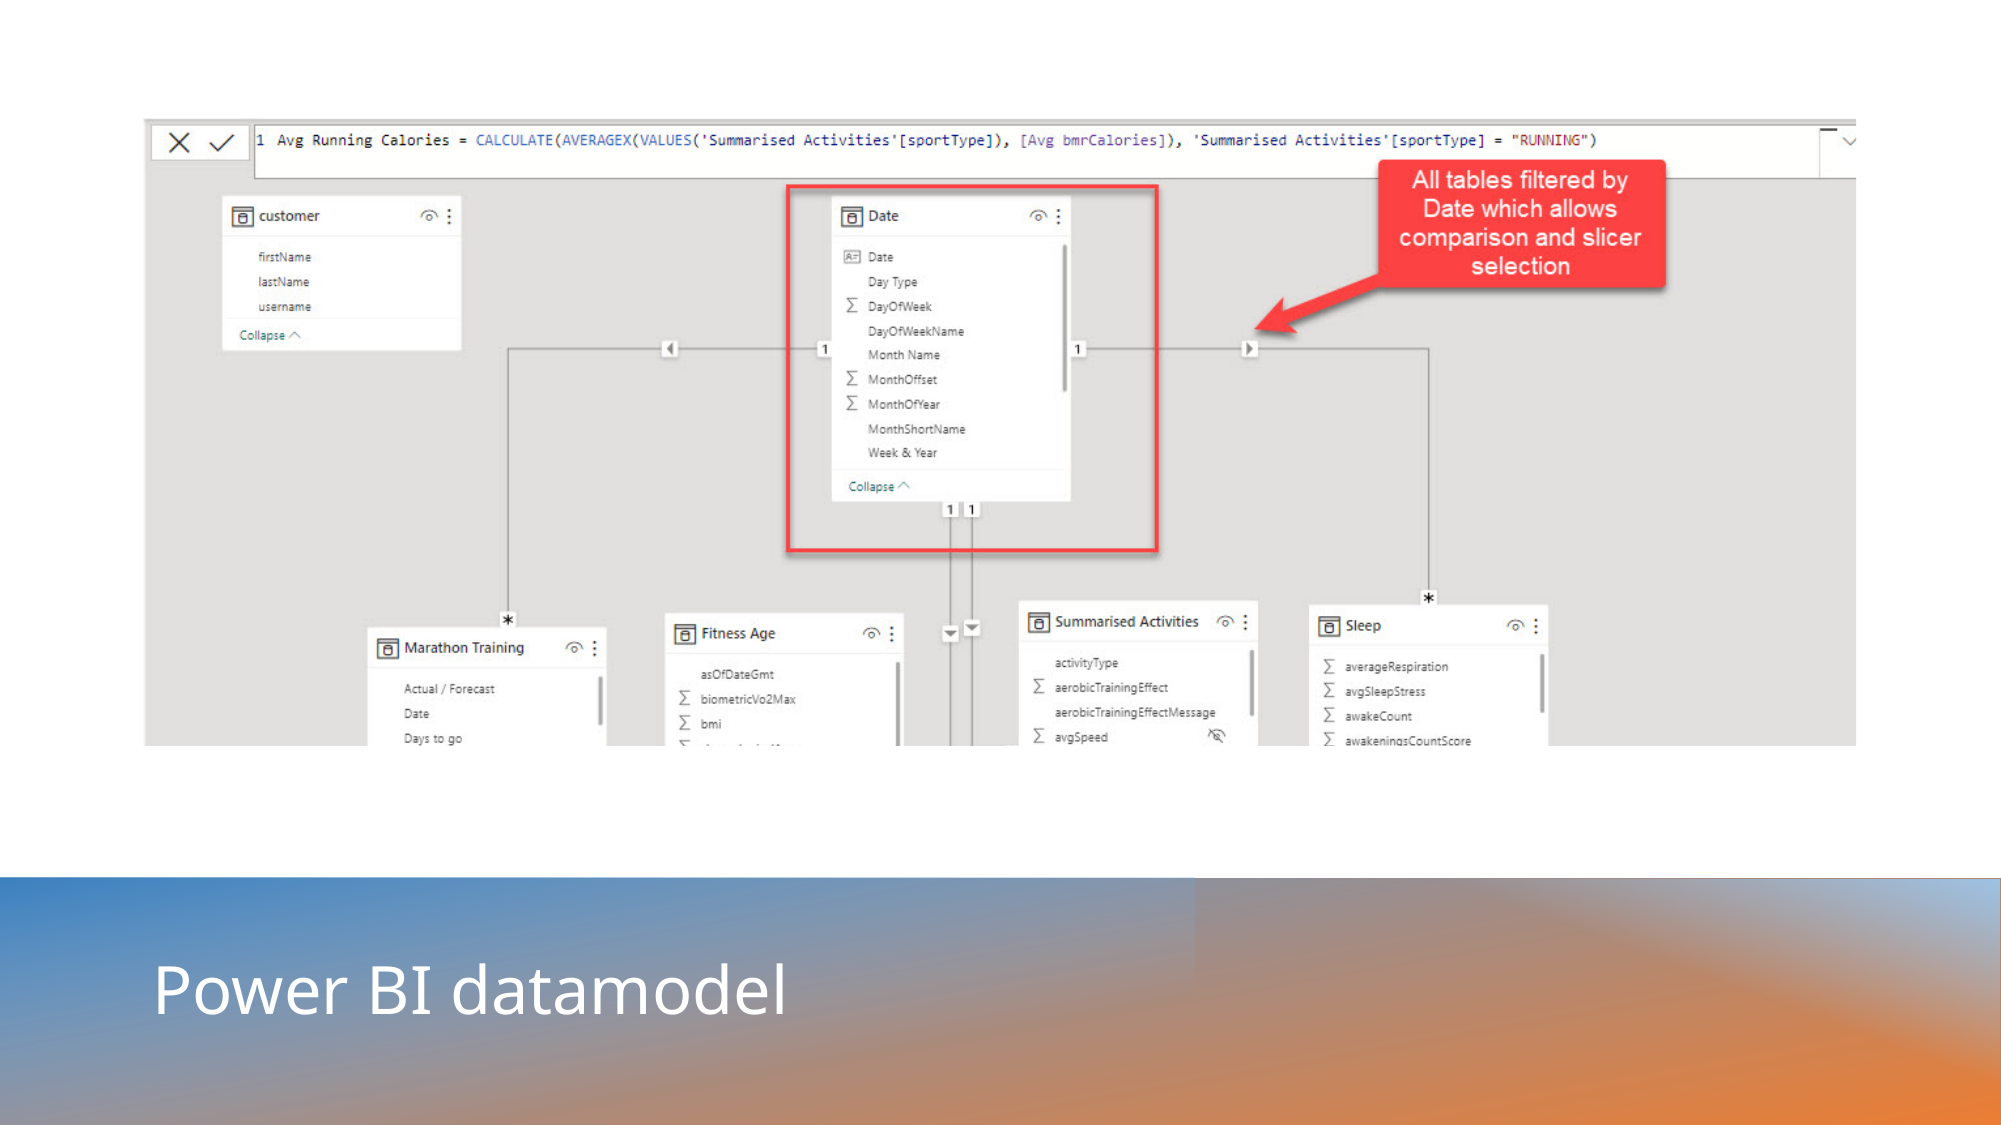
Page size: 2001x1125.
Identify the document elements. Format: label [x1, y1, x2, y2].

text_box [0, 877, 2000, 1125]
picture [143, 118, 1857, 746]
